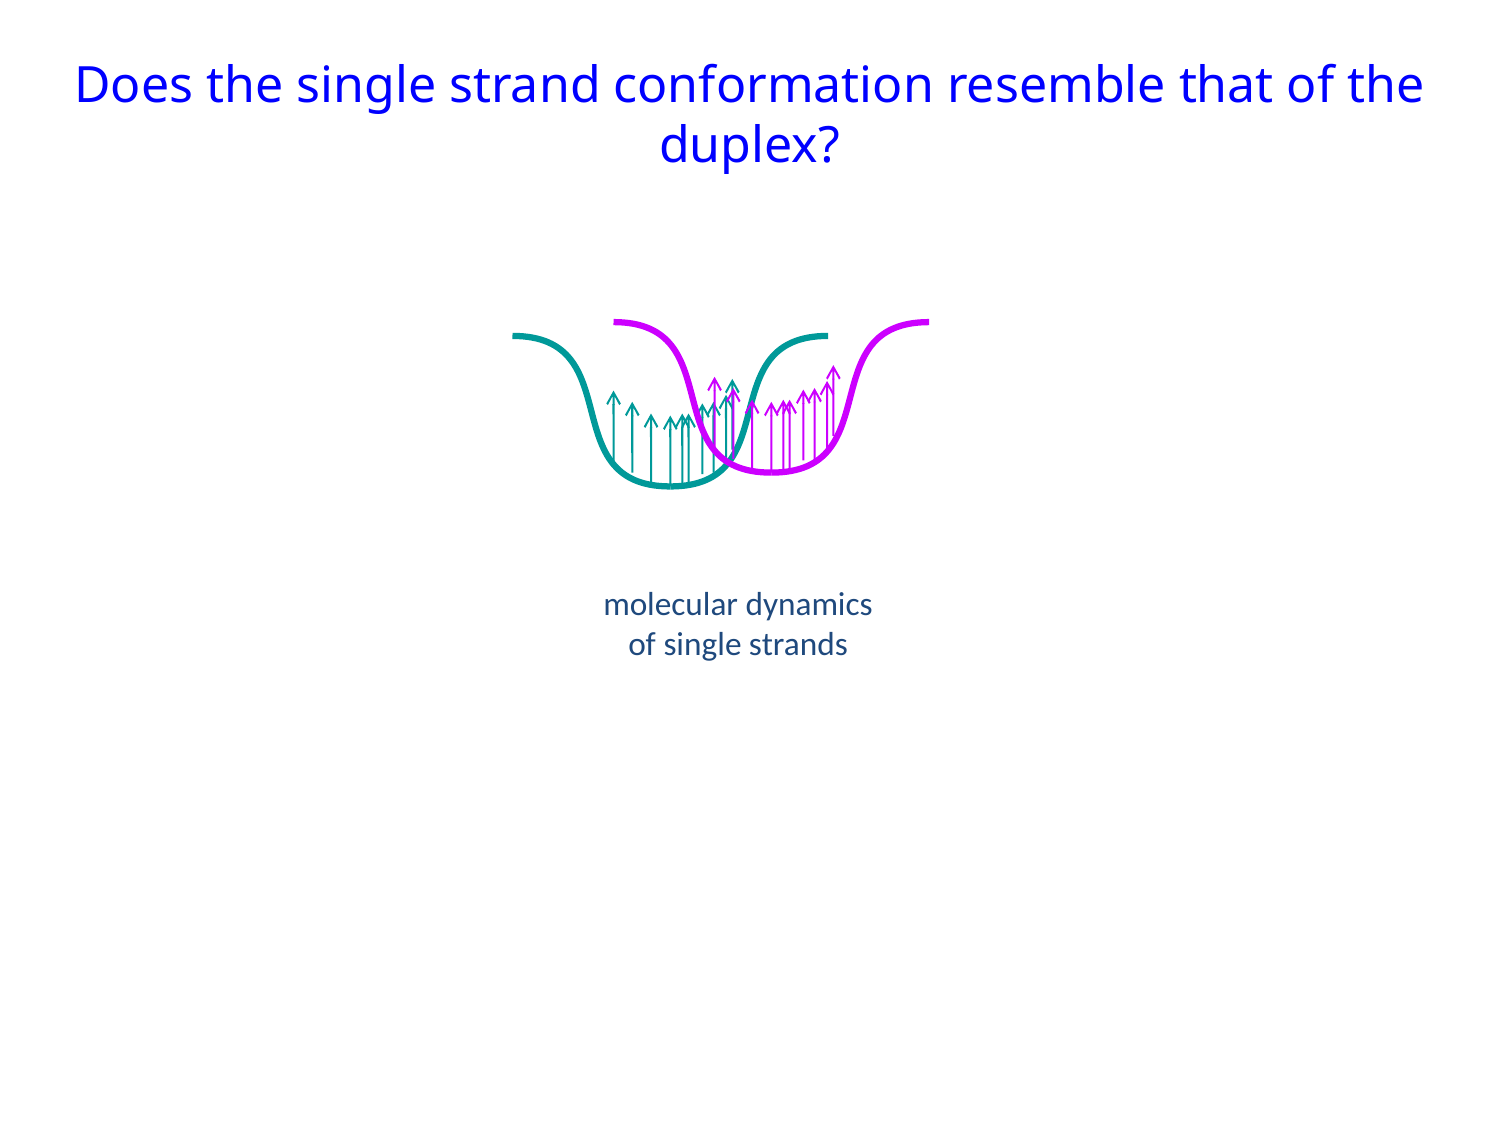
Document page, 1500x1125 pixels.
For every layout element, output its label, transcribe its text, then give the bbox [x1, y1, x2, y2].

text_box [613, 321, 930, 473]
text_box molecular dynamics of single strands [575, 574, 901, 670]
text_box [512, 335, 829, 487]
title Does the single strand conformation resemble that of the duplex? [24, 75, 1475, 150]
